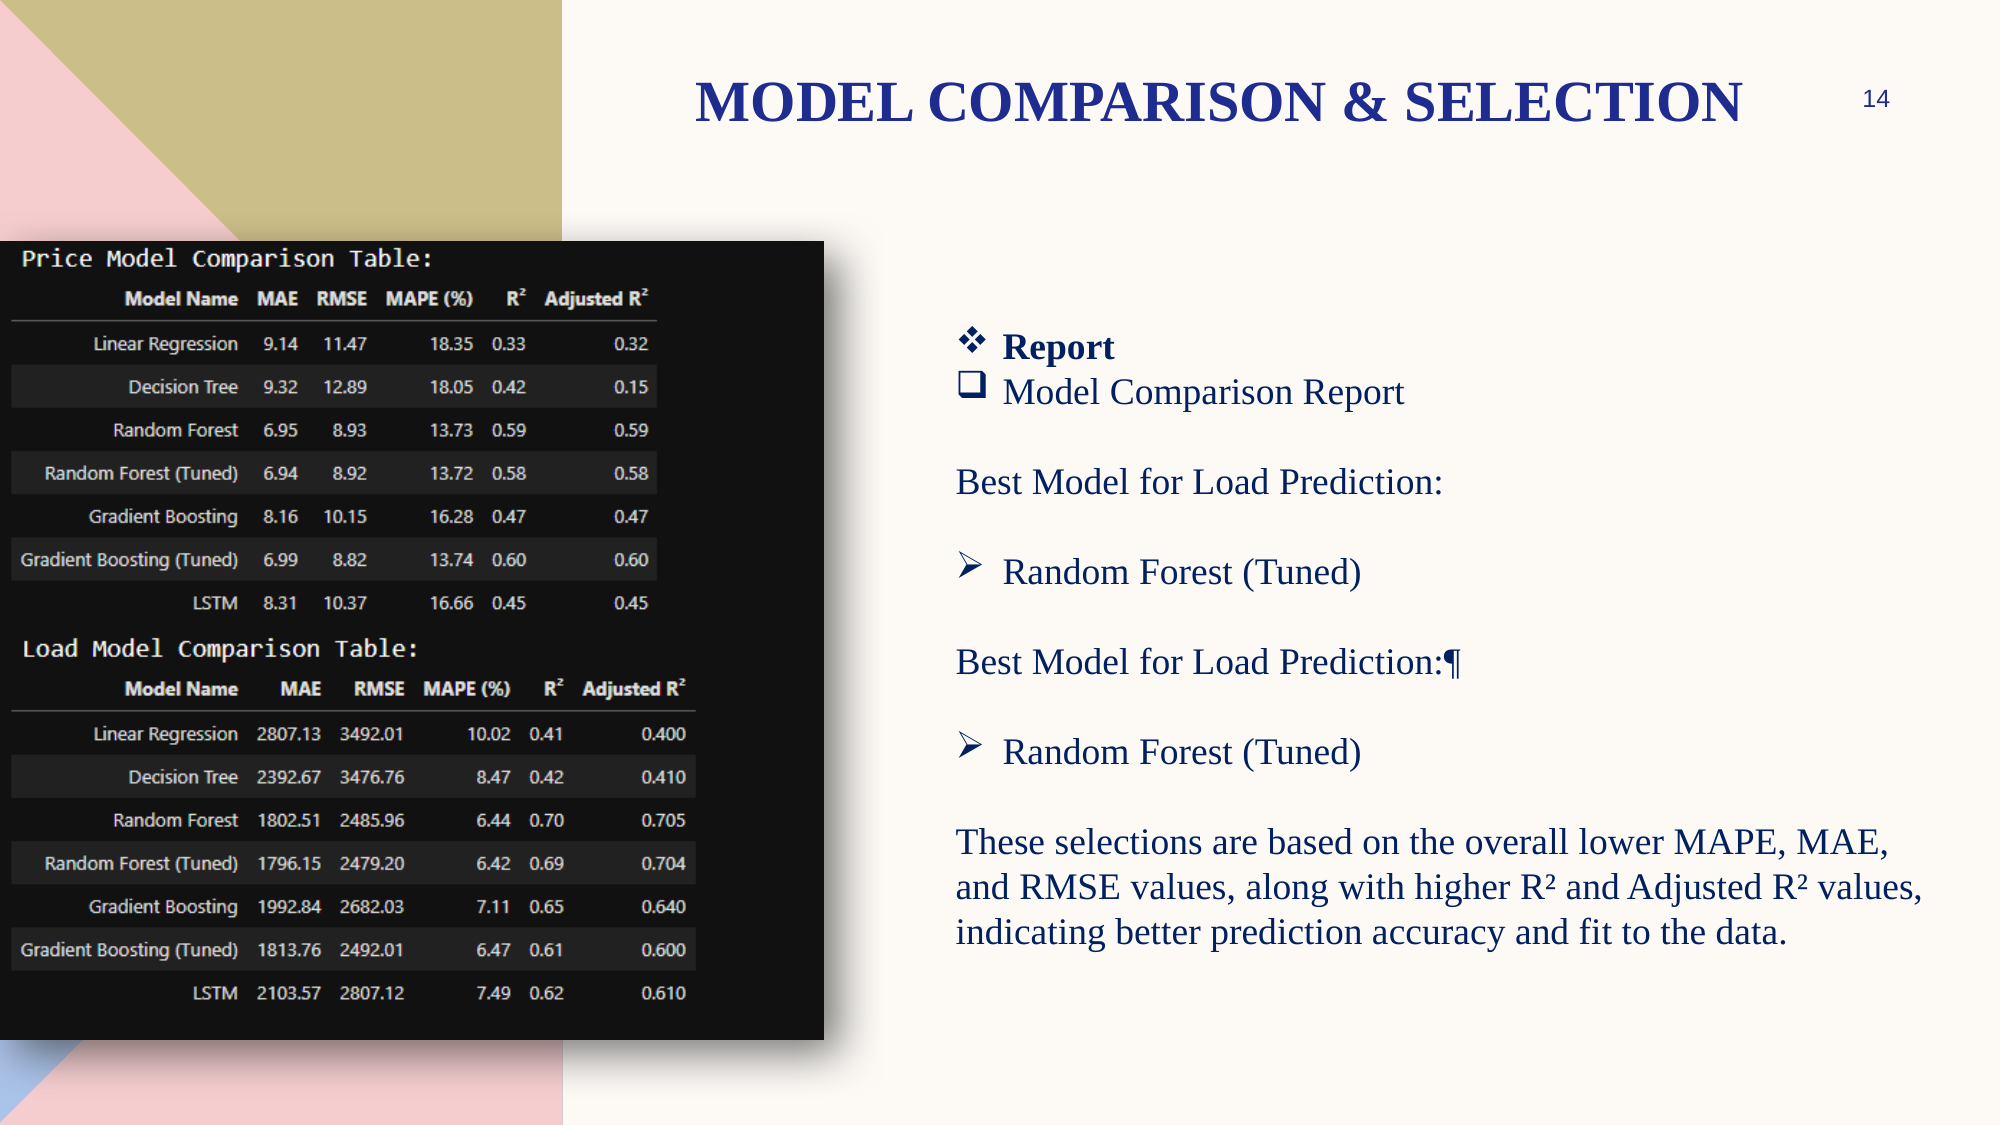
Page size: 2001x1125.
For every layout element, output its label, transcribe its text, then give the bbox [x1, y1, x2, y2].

slide_number 14 [1795, 75, 1958, 120]
title Model Comparison & Selection [680, 55, 1791, 251]
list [0, 241, 824, 1040]
text_box Report Model Comparison Report Best Model for Load Prediction: Random Forest (Tuned) Best Model for Load Prediction:¶ Random Forest (Tuned) These selections are based on the overall lower MAPE, MAE, and RMSE values, along with higher R² and Adjusted R² values, indicating better prediction accuracy and fit to the data. [940, 314, 1958, 960]
